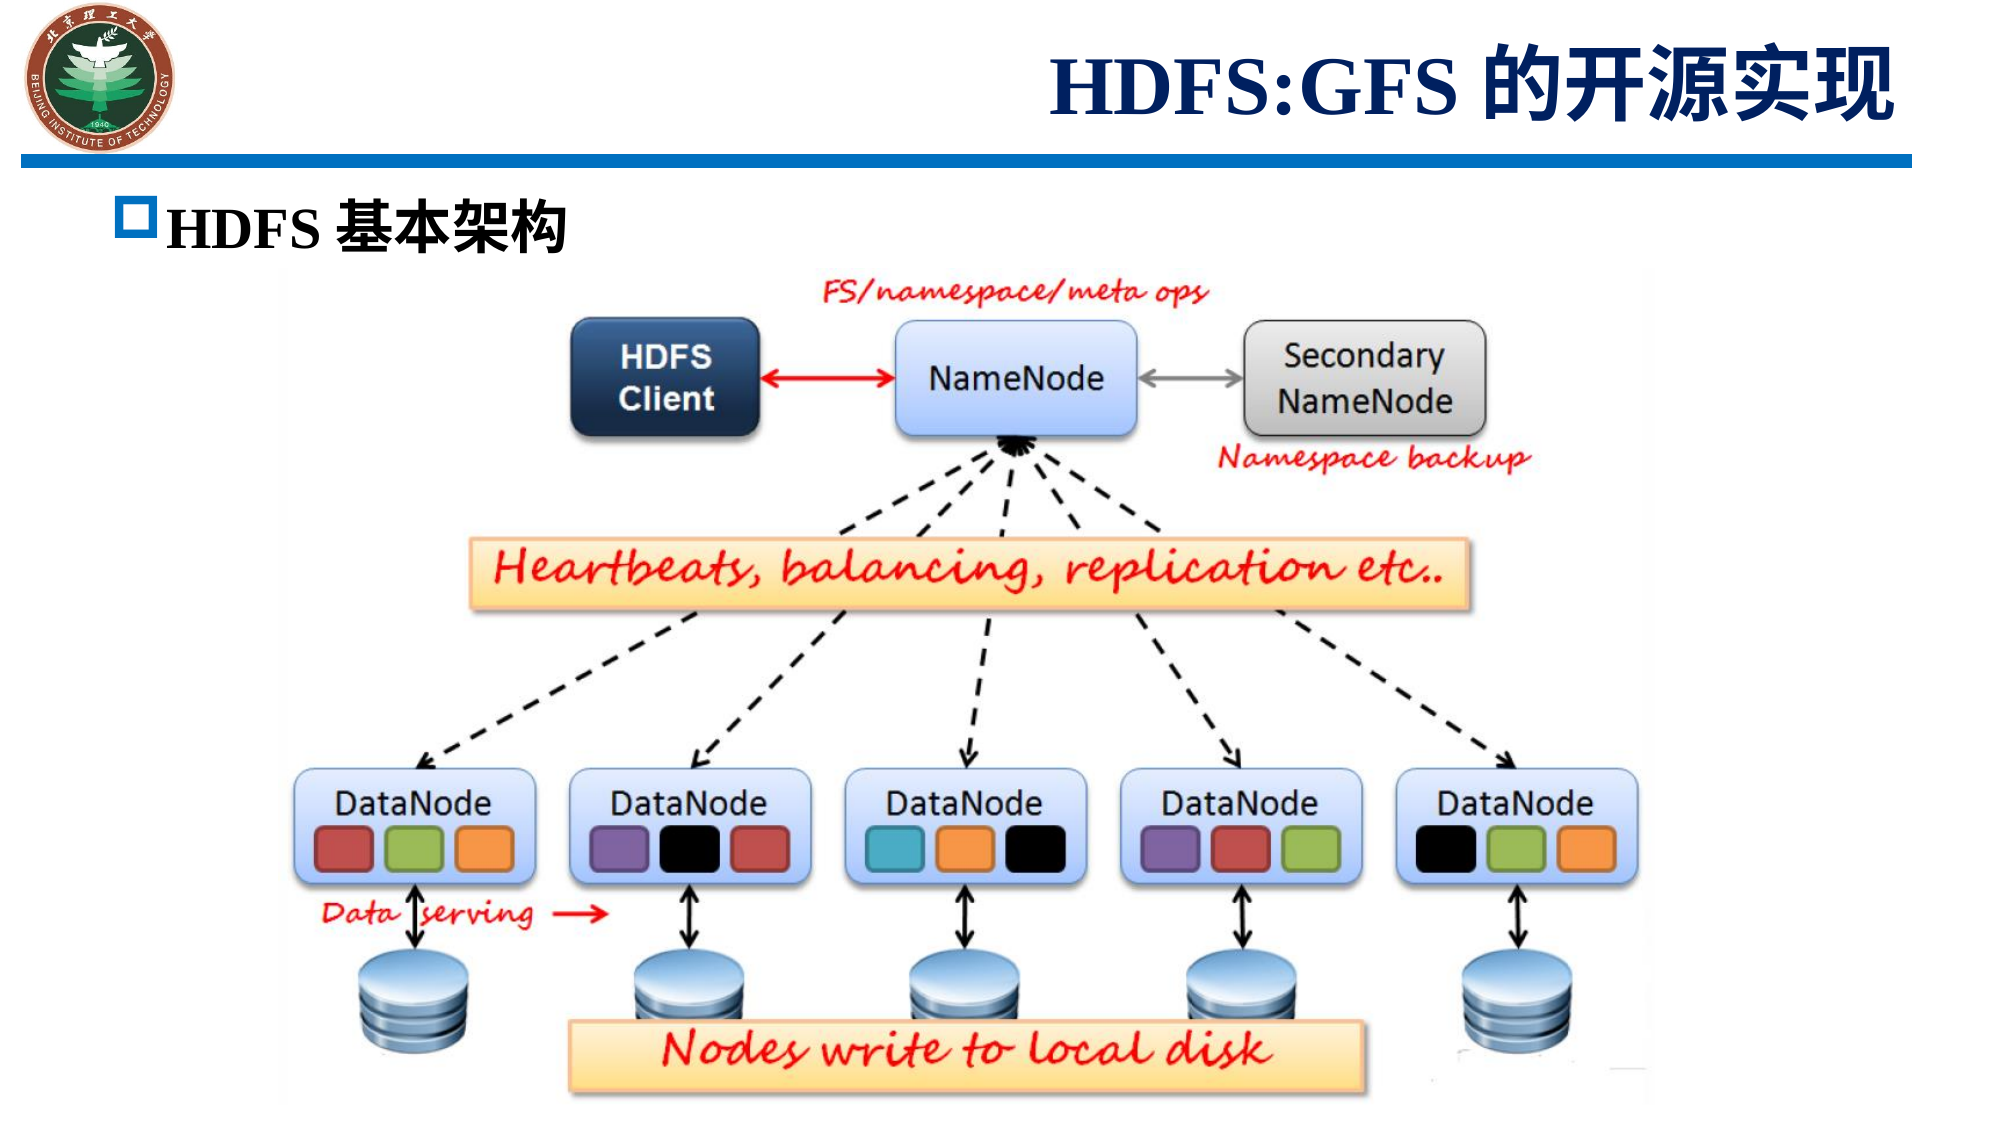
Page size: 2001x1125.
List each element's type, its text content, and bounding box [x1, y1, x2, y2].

text_box HDFS基本架构 [95, 182, 584, 268]
text_box HDFS:GFS的开源实现 [962, 51, 1912, 139]
text_box [21, 154, 1912, 168]
picture [21, 0, 178, 156]
picture [278, 268, 1655, 1105]
